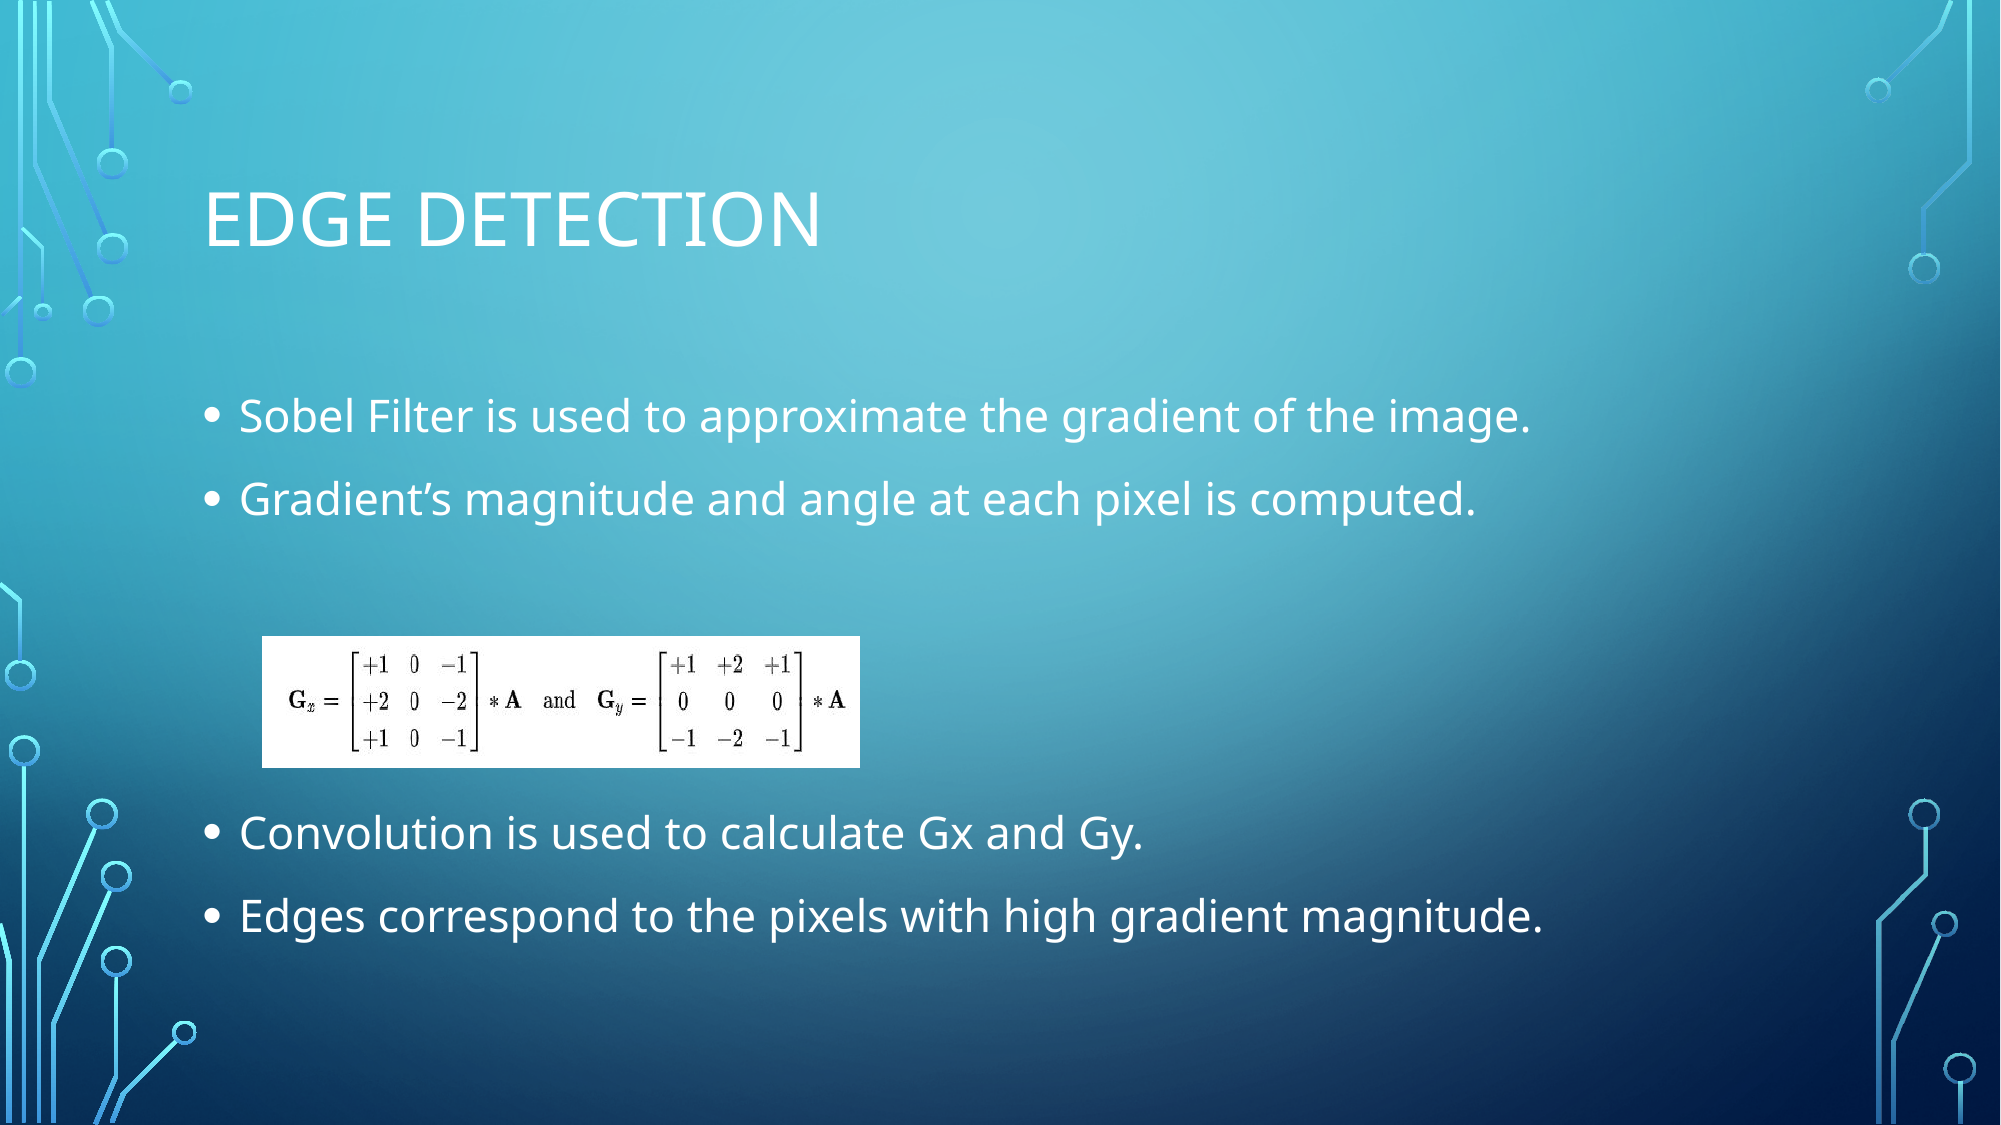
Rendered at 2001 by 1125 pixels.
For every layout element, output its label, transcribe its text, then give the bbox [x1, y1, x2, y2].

picture [262, 635, 860, 768]
title Edge Detection [187, 101, 1813, 344]
